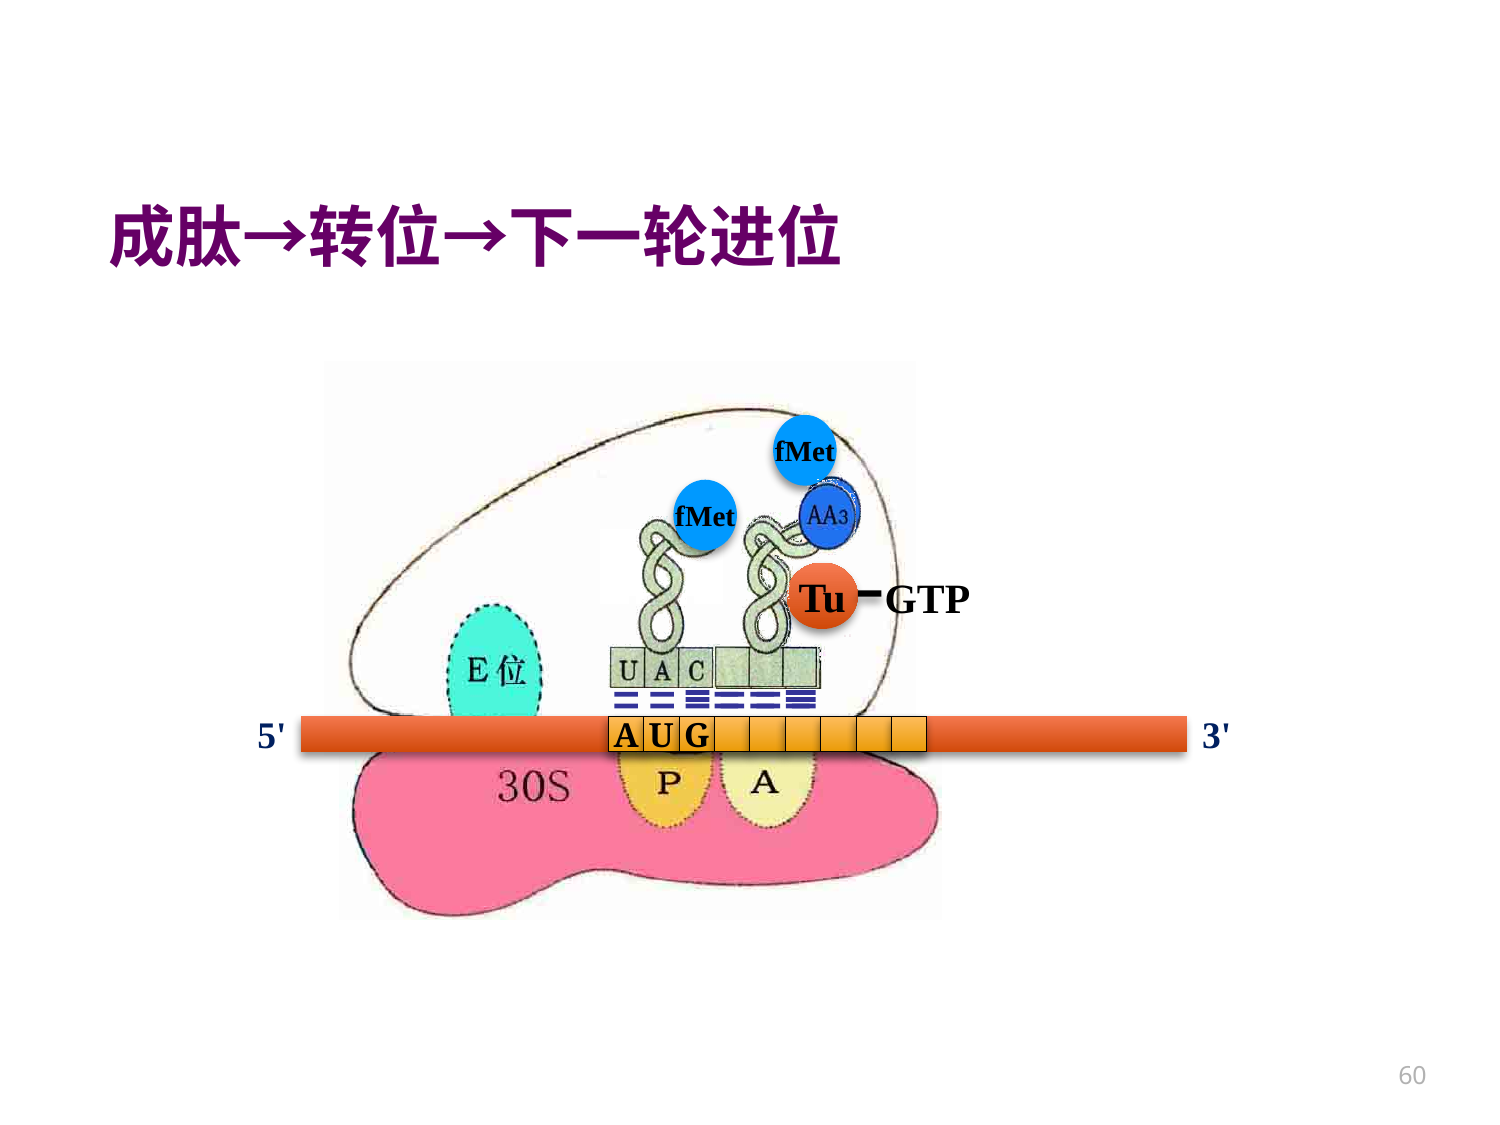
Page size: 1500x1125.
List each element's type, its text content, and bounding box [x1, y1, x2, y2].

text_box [714, 692, 810, 707]
slide_number 60 [1104, 1046, 1442, 1107]
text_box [614, 692, 708, 703]
text_box 成肽→转位→下一轮进位 [93, 187, 945, 283]
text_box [713, 479, 1142, 688]
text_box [241, 703, 1247, 766]
picture [324, 361, 916, 703]
picture [339, 766, 943, 921]
